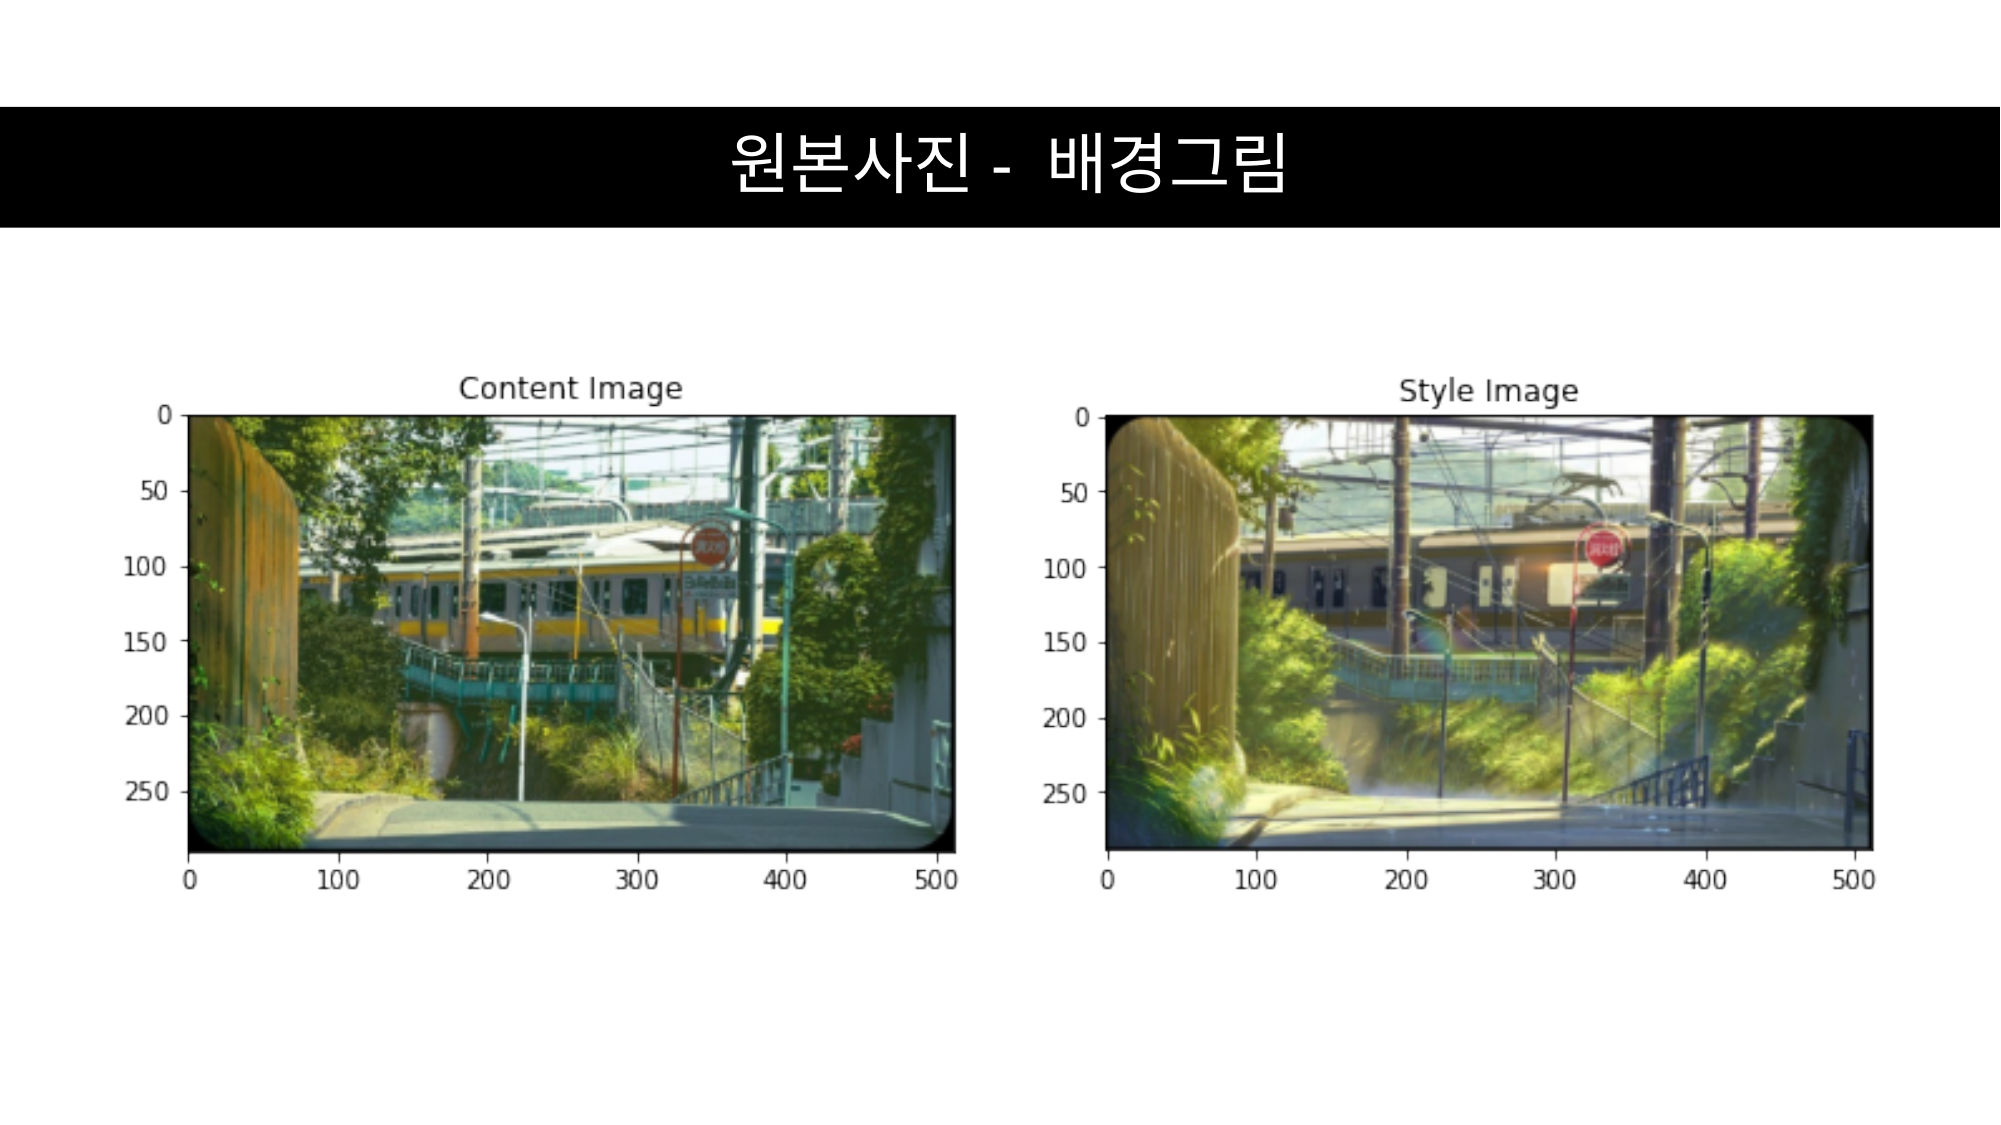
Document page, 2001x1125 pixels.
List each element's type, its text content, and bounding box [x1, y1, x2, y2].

title 원본사진- 배경그림 [91, 105, 1931, 228]
text_box [0, 106, 2000, 229]
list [105, 357, 1895, 913]
